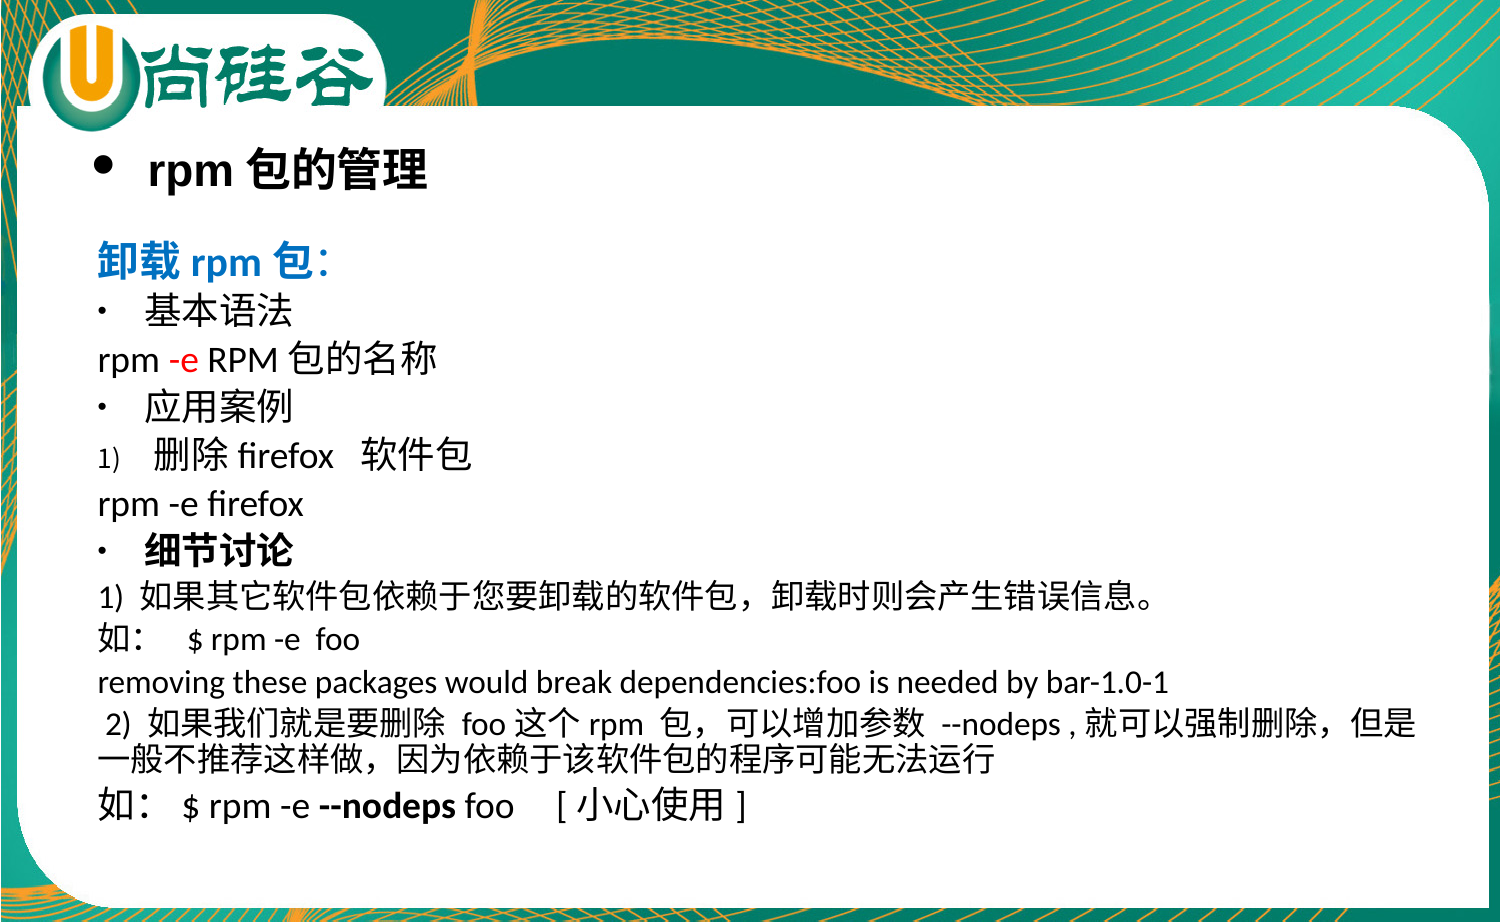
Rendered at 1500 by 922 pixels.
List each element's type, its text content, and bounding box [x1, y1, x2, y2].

picture [0, 0, 1500, 922]
text_box 卸载rpm包： 基本语法 rpm -e RPM包的名称 应用案例 删除firefox 软件包 rpm -e firefox 细节讨论 1) 如果其它软件包依赖于您要卸载的软件包，卸载时则会产生错误信息。 如： $ rpm -e foo removing these packages would break dependencies:foo is needed by bar-1.0-1 2) 如果我们就是要删除 foo这个rpm 包，可以增加参数 --nodeps ,就可以强制删除，但是一般不推荐这样做，因为依赖于该软件包的程序可能无法运行 如：$ rpm -e --nodeps foo [小心使用] [82, 232, 1436, 835]
text_box rpm包的管理 [76, 139, 1270, 204]
